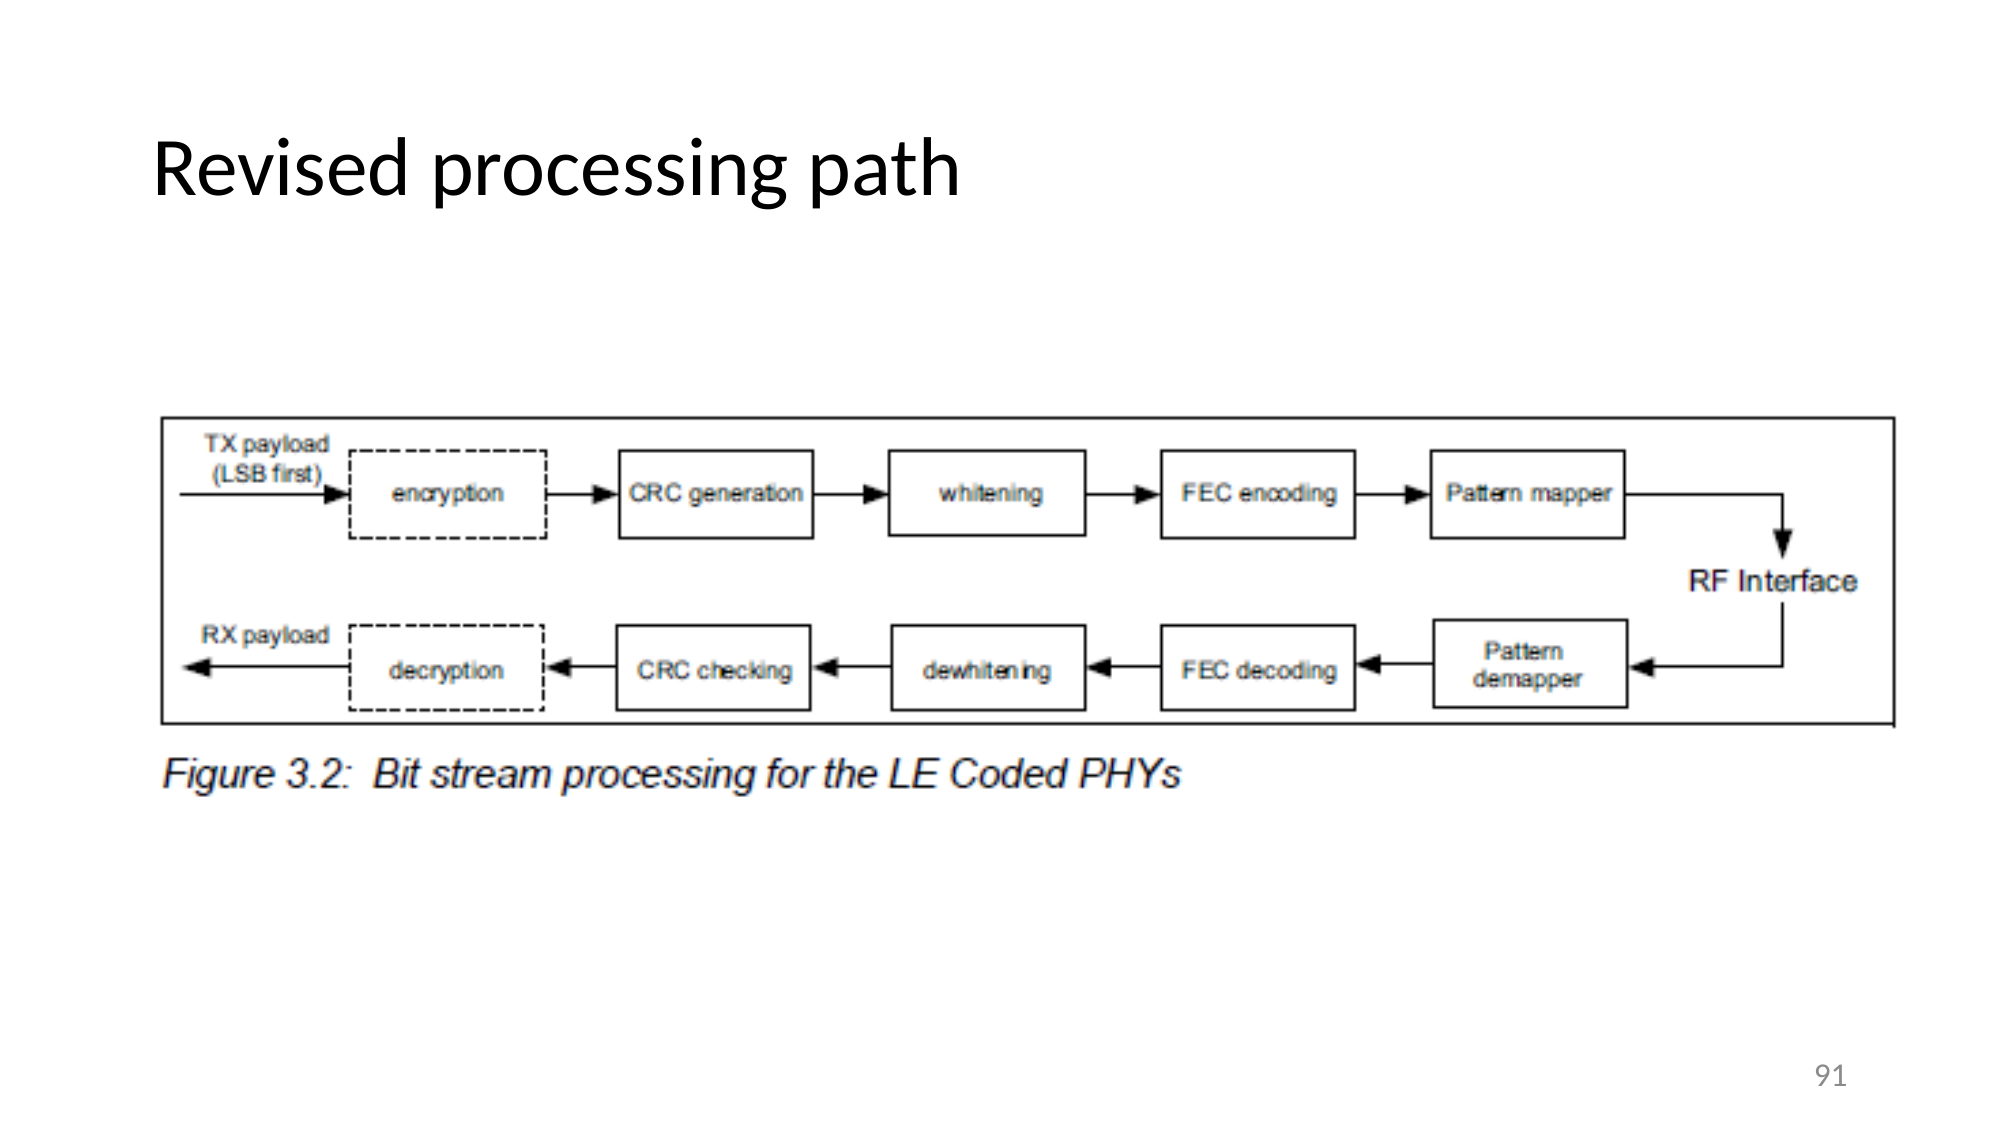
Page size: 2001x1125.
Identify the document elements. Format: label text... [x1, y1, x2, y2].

title Revised processing path [137, 59, 1863, 278]
slide_number 91 [1412, 1042, 1863, 1103]
picture [137, 382, 1929, 827]
